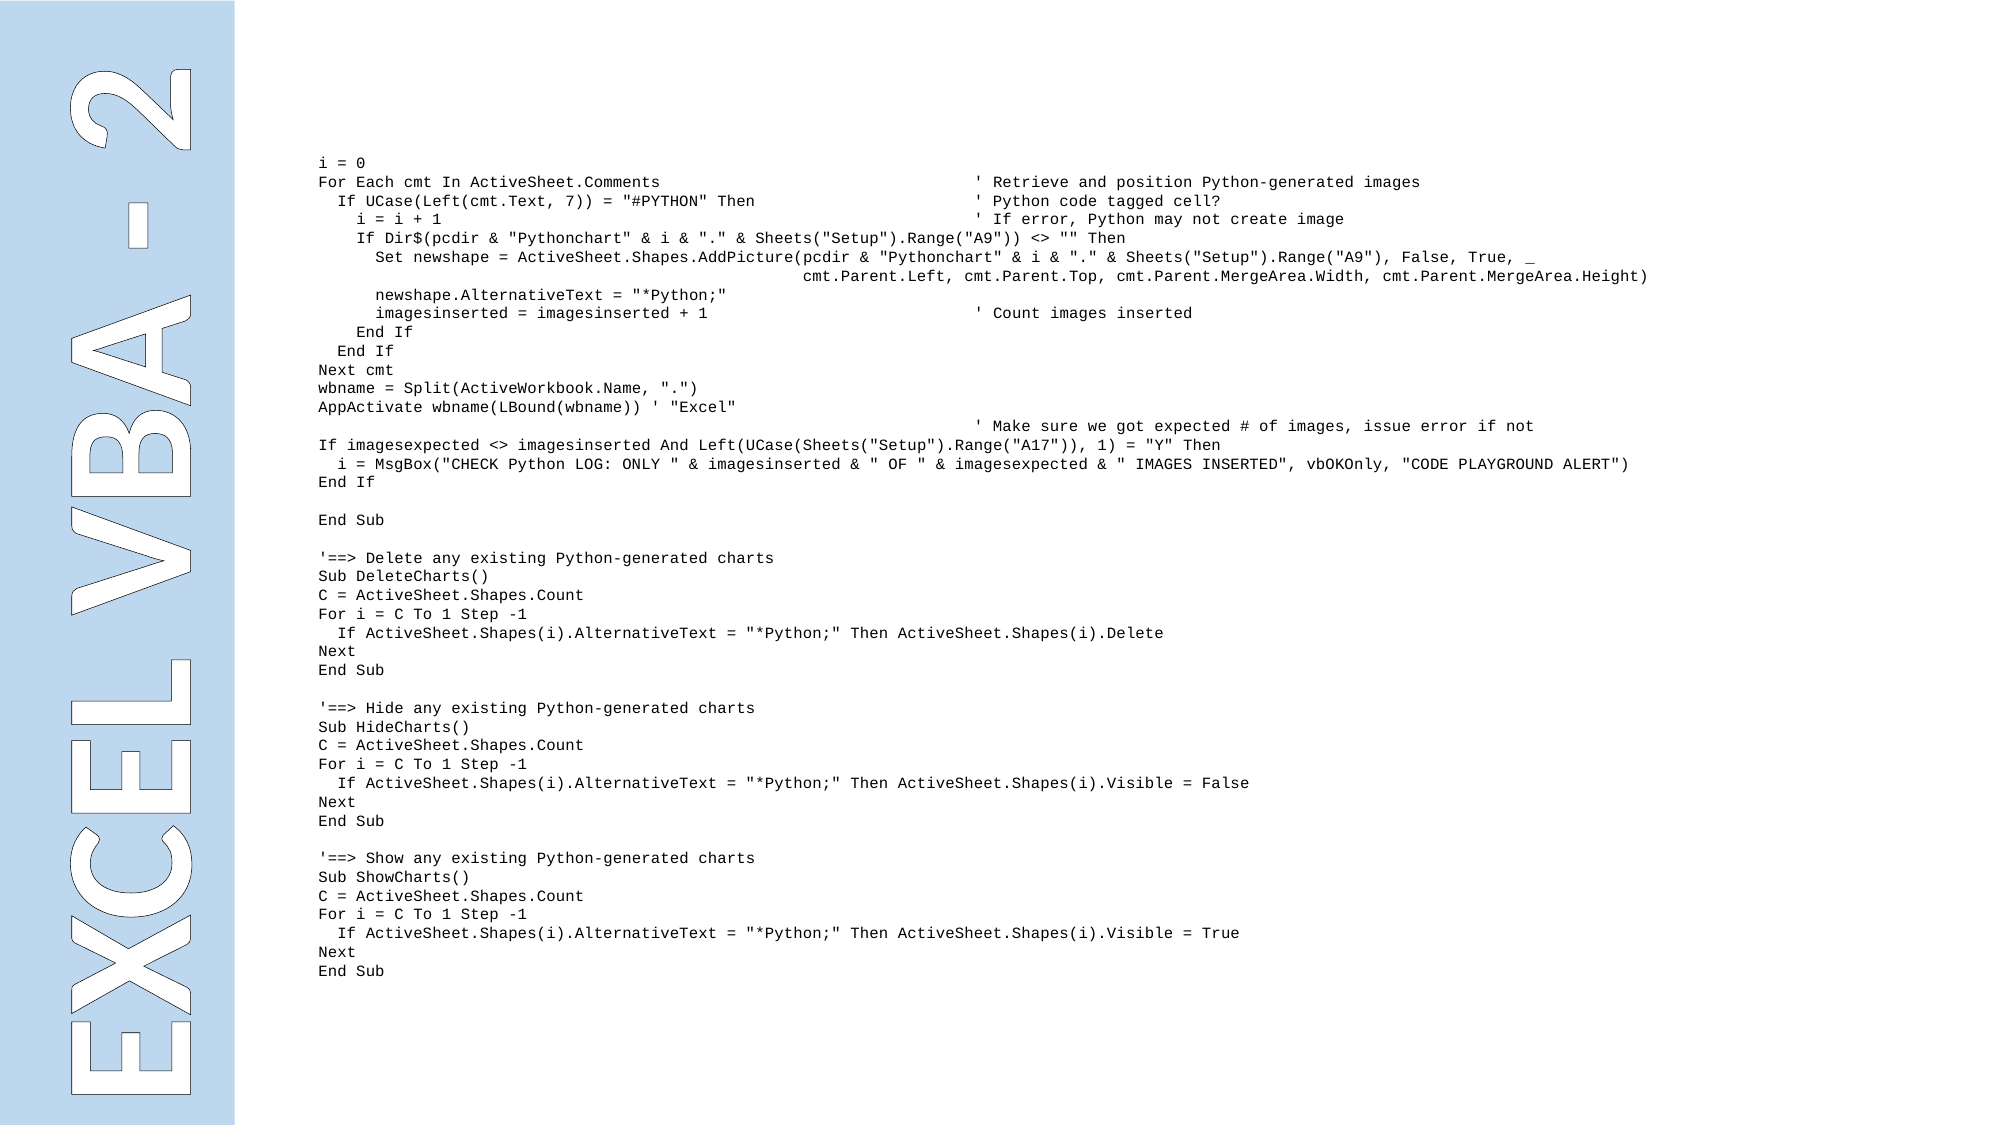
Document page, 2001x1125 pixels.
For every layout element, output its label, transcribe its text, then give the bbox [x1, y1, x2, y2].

text_box i = 0 For Each cmt In ActiveSheet.Comments ' Retrieve and position Python-generated images If UCase(Left(cmt.Text, 7)) = "#PYTHON" Then ' Python code tagged cell? i = i + 1 ' If error, Python may not create image If Dir$(pcdir & "Pythonchart" & i & "." & Sheets("Setup").Range("A9")) <> "" Then Set newshape = ActiveSheet.Shapes.AddPicture(pcdir & "Pythonchart" & i & "." & Sheets("Setup").Range("A9"), False, True, _ cmt.Parent.Left, cmt.Parent.Top, cmt.Parent.MergeArea.Width, cmt.Parent.MergeArea.Height) newshape.AlternativeText = "*Python;" imagesinserted = imagesinserted + 1 ' Count images inserted End If End If Next cmt wbname = Split(ActiveWorkbook.Name, ".") AppActivate wbname(LBound(wbname)) ' "Excel" ' Make sure we got expected # of images, issue error if not If imagesexpected <> imagesinserted And Left(UCase(Sheets("Setup").Range("A17")), 1) = "Y" Then i = MsgBox("CHECK Python LOG: ONLY " & imagesinserted & " OF " & imagesexpected & " IMAGES INSERTED", vbOKOnly, "CODE PLAYGROUND ALERT") End If End Sub '==> Delete any existing Python-generated charts Sub DeleteCharts() C = ActiveSheet.Shapes.Count For i = C To 1 Step -1 If ActiveSheet.Shapes(i).AlternativeText = "*Python;" Then ActiveSheet.Shapes(i).Delete Next End Sub '==> Hide any existing Python-generated charts Sub HideCharts() C = ActiveSheet.Shapes.Count For i = C To 1 Step -1 If ActiveSheet.Shapes(i).AlternativeText = "*Python;" Then ActiveSheet.Shapes(i).Visible = False Next End Sub '==> Show any existing Python-generated charts Sub ShowCharts() C = ActiveSheet.Shapes.Count For i = C To 1 Step -1 If ActiveSheet.Shapes(i).AlternativeText = "*Python;" Then ActiveSheet.Shapes(i).Visible = True Next End Sub [303, 145, 1915, 987]
text_box EXCEL VBA - 2 [0, 0, 235, 1125]
